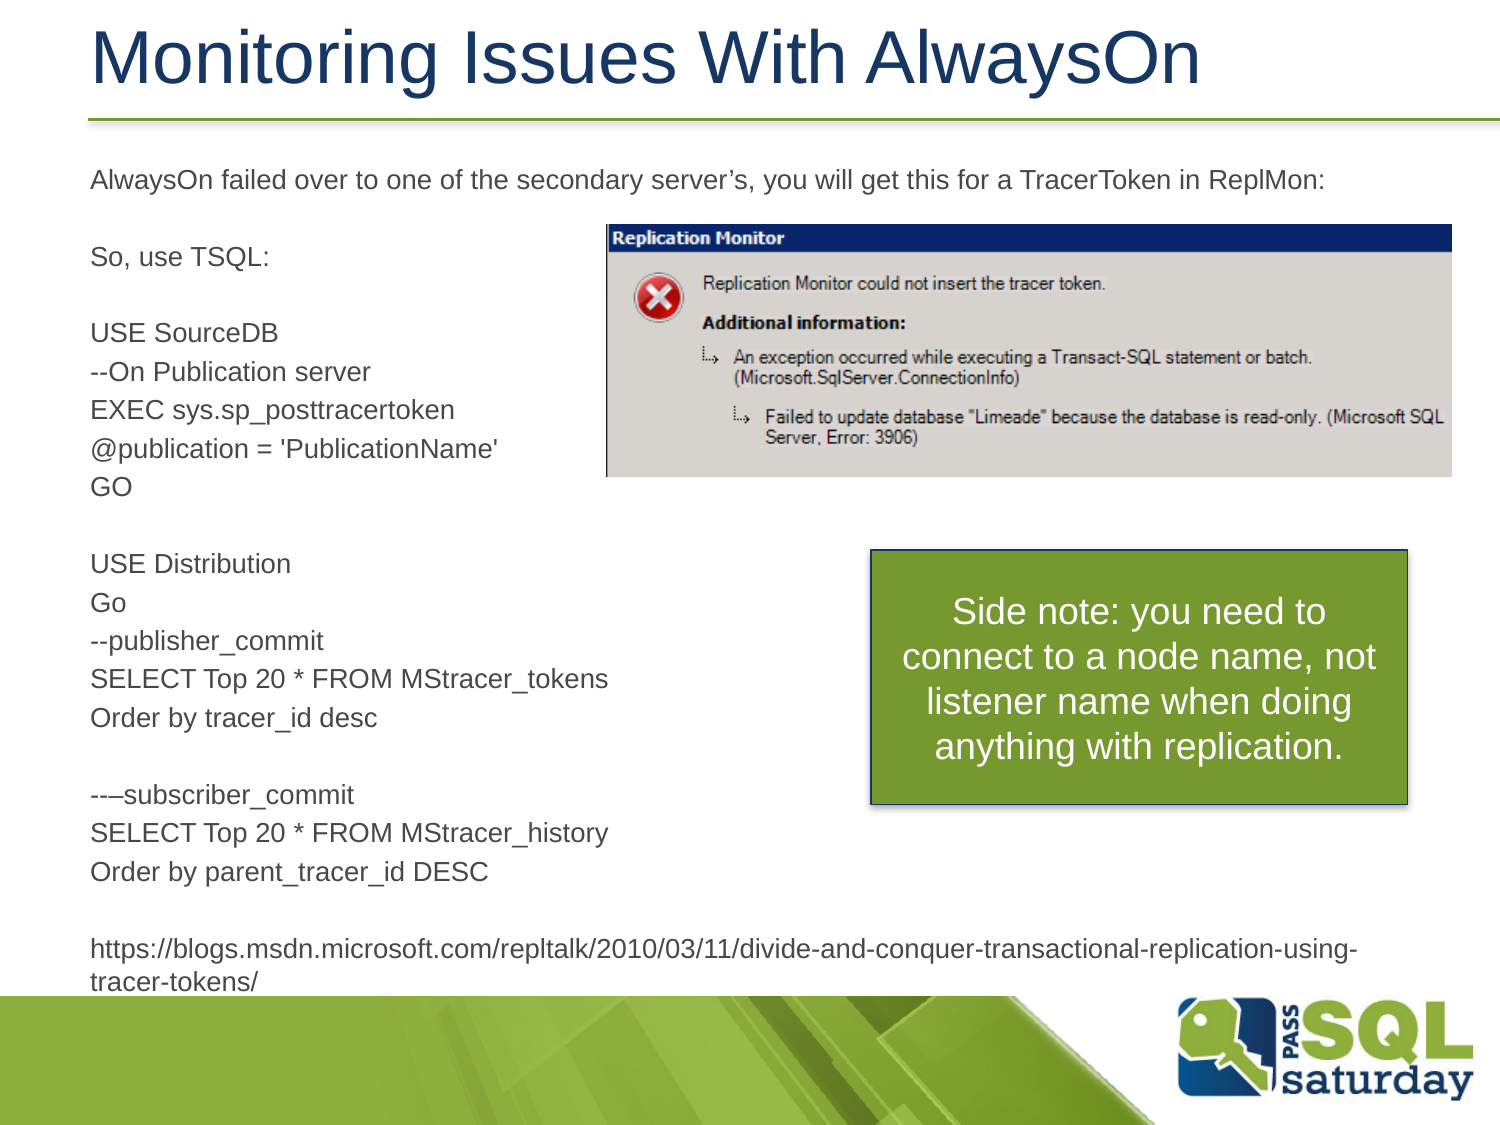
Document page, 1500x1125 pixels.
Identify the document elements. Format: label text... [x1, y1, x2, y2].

list AlwaysOn failed over to one of the secondary server’s, you will get this for a TracerToken in ReplMon: So, use TSQL: USE SourceDB --On Publication server EXEC sys.sp_posttracertoken @publication = 'PublicationName' GO USE Distribution Go --publisher_commit SELECT Top 20 * FROM MStracer_tokens Order by tracer_id desc --–subscriber_commit SELECT Top 20 * FROM MStracer_history Order by parent_tracer_id DESC https://blogs.msdn.microsoft.com/repltalk/2010/03/11/divide-and-conquer-transactional-replication-using-tracer-tokens/ [75, 154, 1425, 1005]
title Monitoring Issues With AlwaysOn [75, 0, 1426, 120]
picture [605, 224, 1452, 477]
text_box Side note: you need to connect to a node name, not listener name when doing anything with replication. [870, 549, 1408, 805]
picture [0, 969, 1483, 1125]
